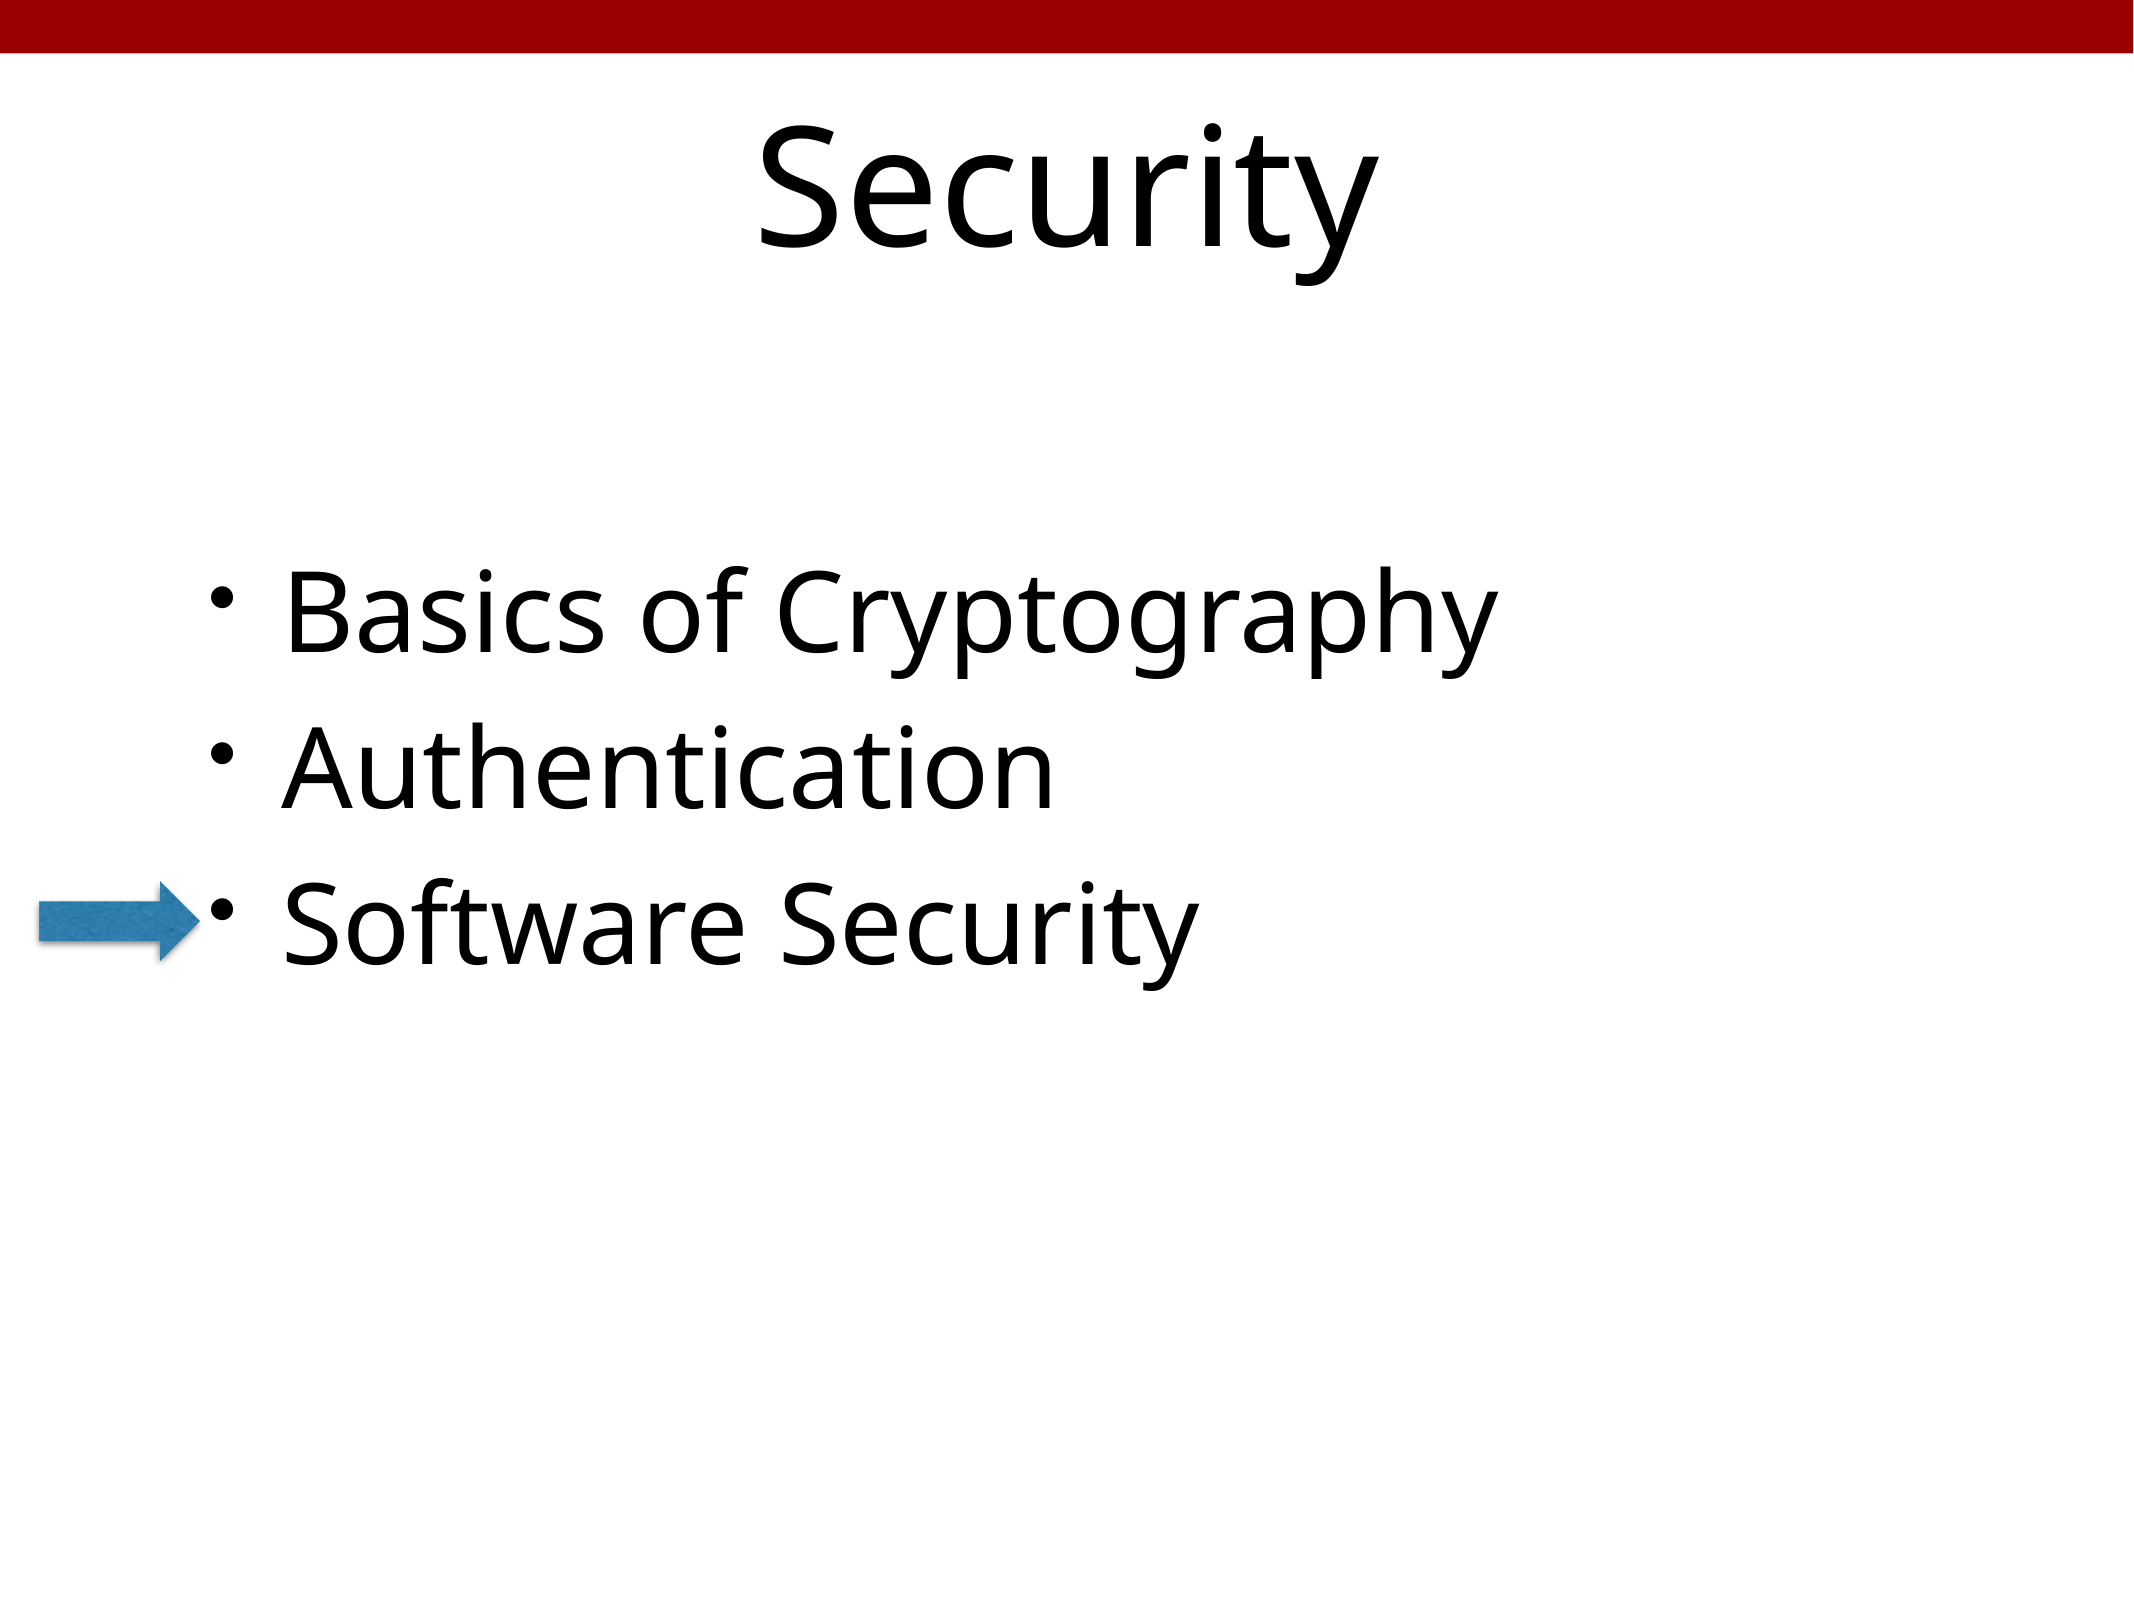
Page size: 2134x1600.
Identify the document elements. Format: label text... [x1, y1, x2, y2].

text_box [39, 881, 200, 961]
text_box Security [156, 72, 1978, 345]
list Basics of Cryptography Authentication Software Security [199, 375, 2022, 1468]
